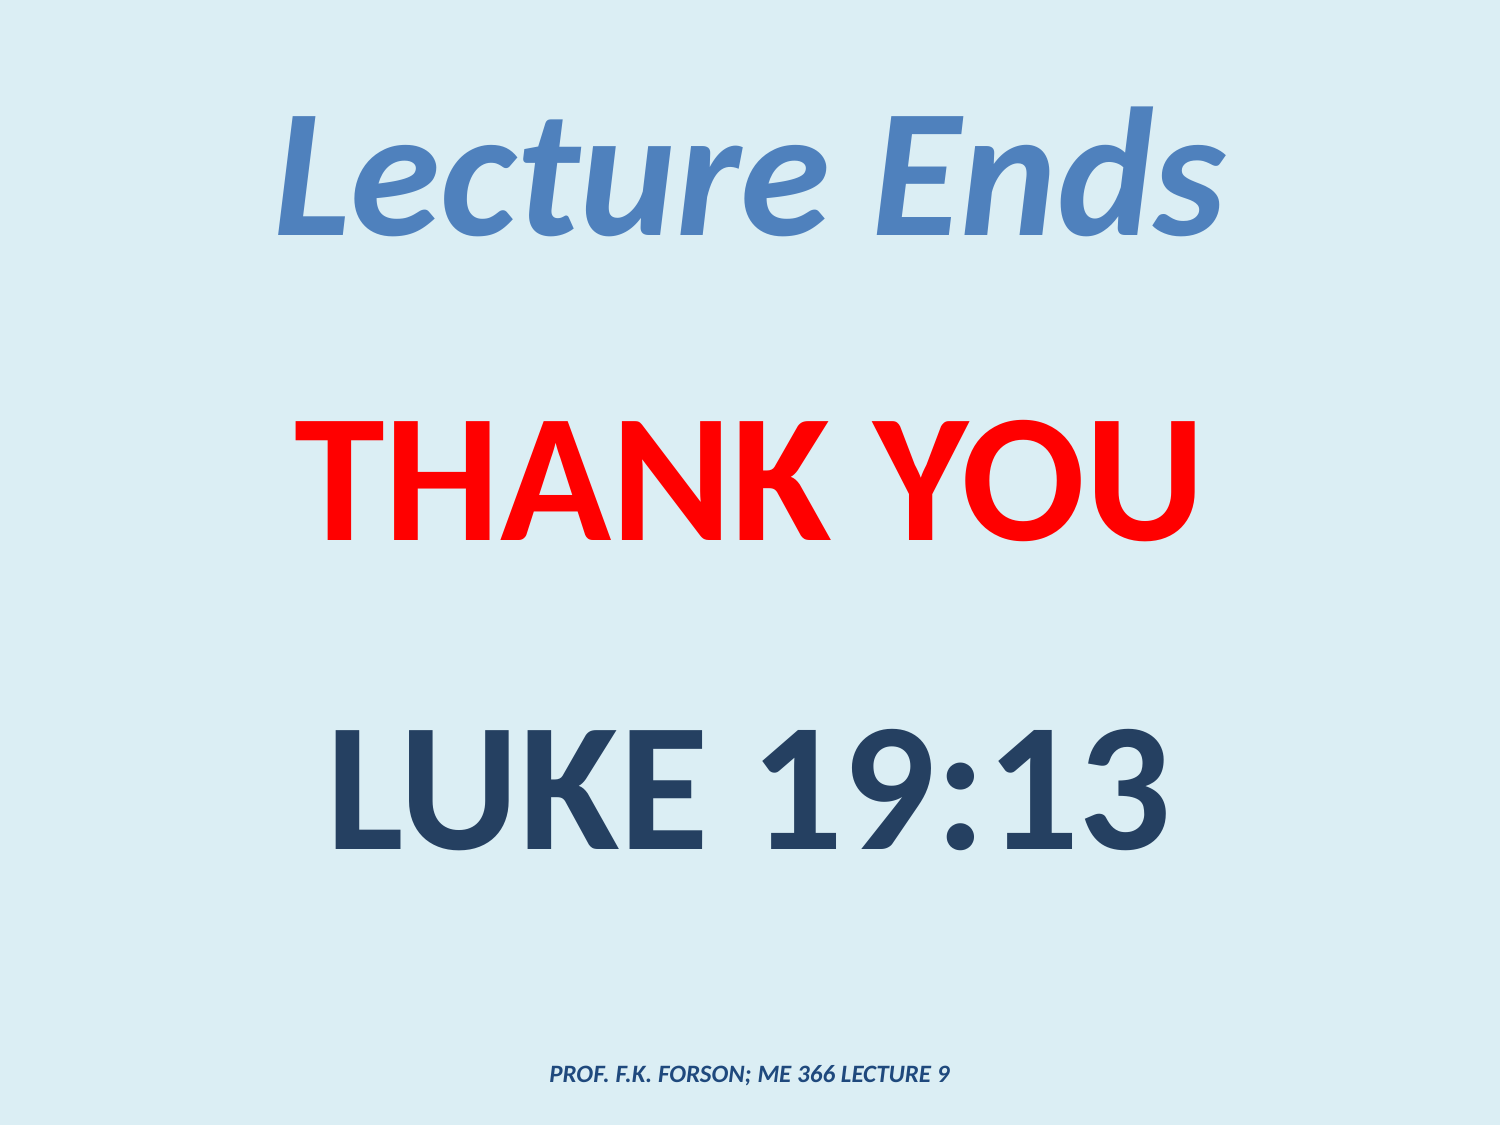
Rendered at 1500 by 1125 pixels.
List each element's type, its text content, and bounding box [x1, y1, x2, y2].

list THANK YOU LUKE 19:13 [37, 350, 1463, 1103]
title Lecture Ends [75, 12, 1425, 313]
footer PROF. F.K. FORSON; ME 366 LECTURE 9 [512, 1042, 988, 1103]
